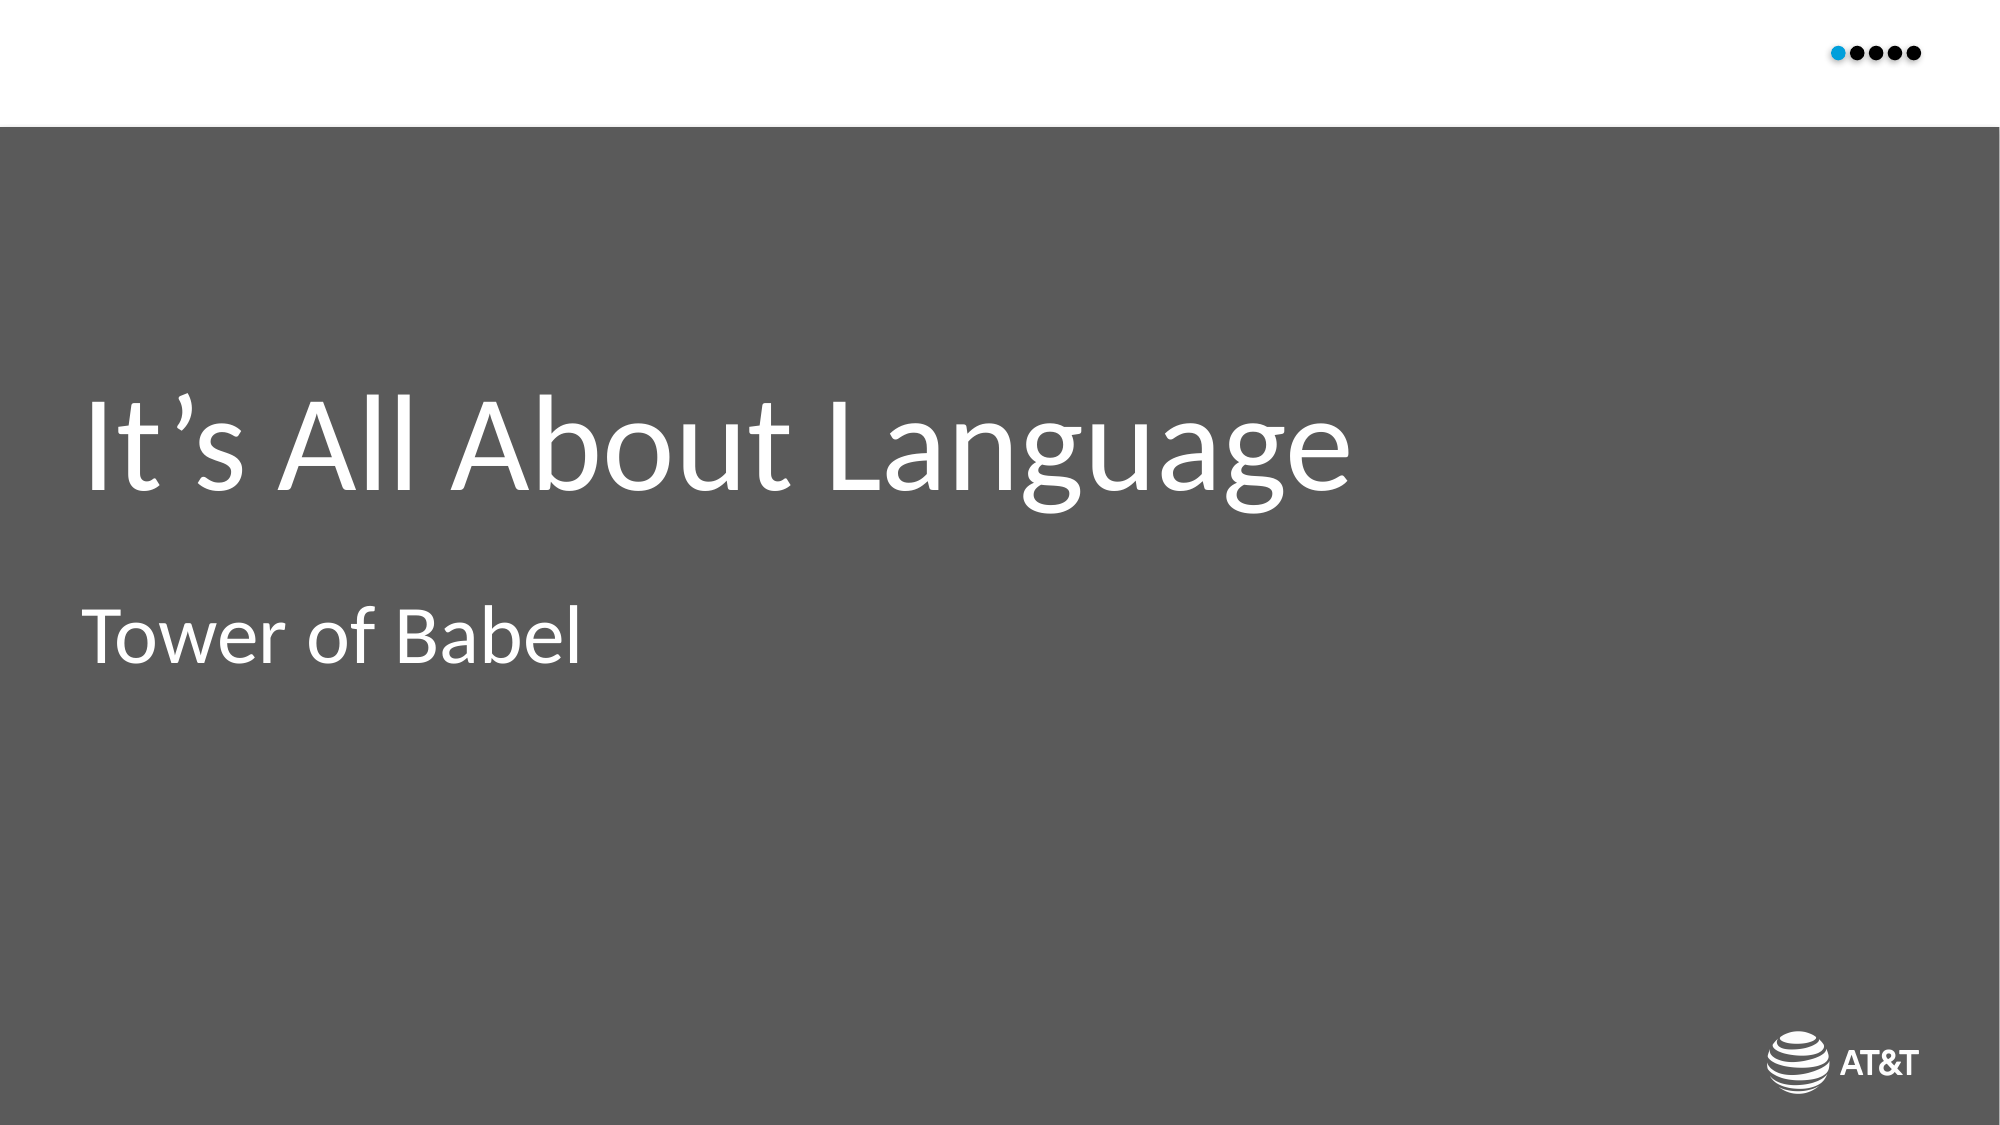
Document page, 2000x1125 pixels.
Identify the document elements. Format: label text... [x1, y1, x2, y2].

title It’s All About Language [81, 269, 1921, 518]
text_box [1887, 44, 1904, 62]
text_box [1830, 44, 1847, 62]
text_box [1868, 44, 1885, 62]
list Tower of Babel [81, 591, 1003, 961]
text_box [1849, 44, 1866, 62]
picture [1735, 1000, 1950, 1125]
text_box [1906, 44, 1922, 62]
